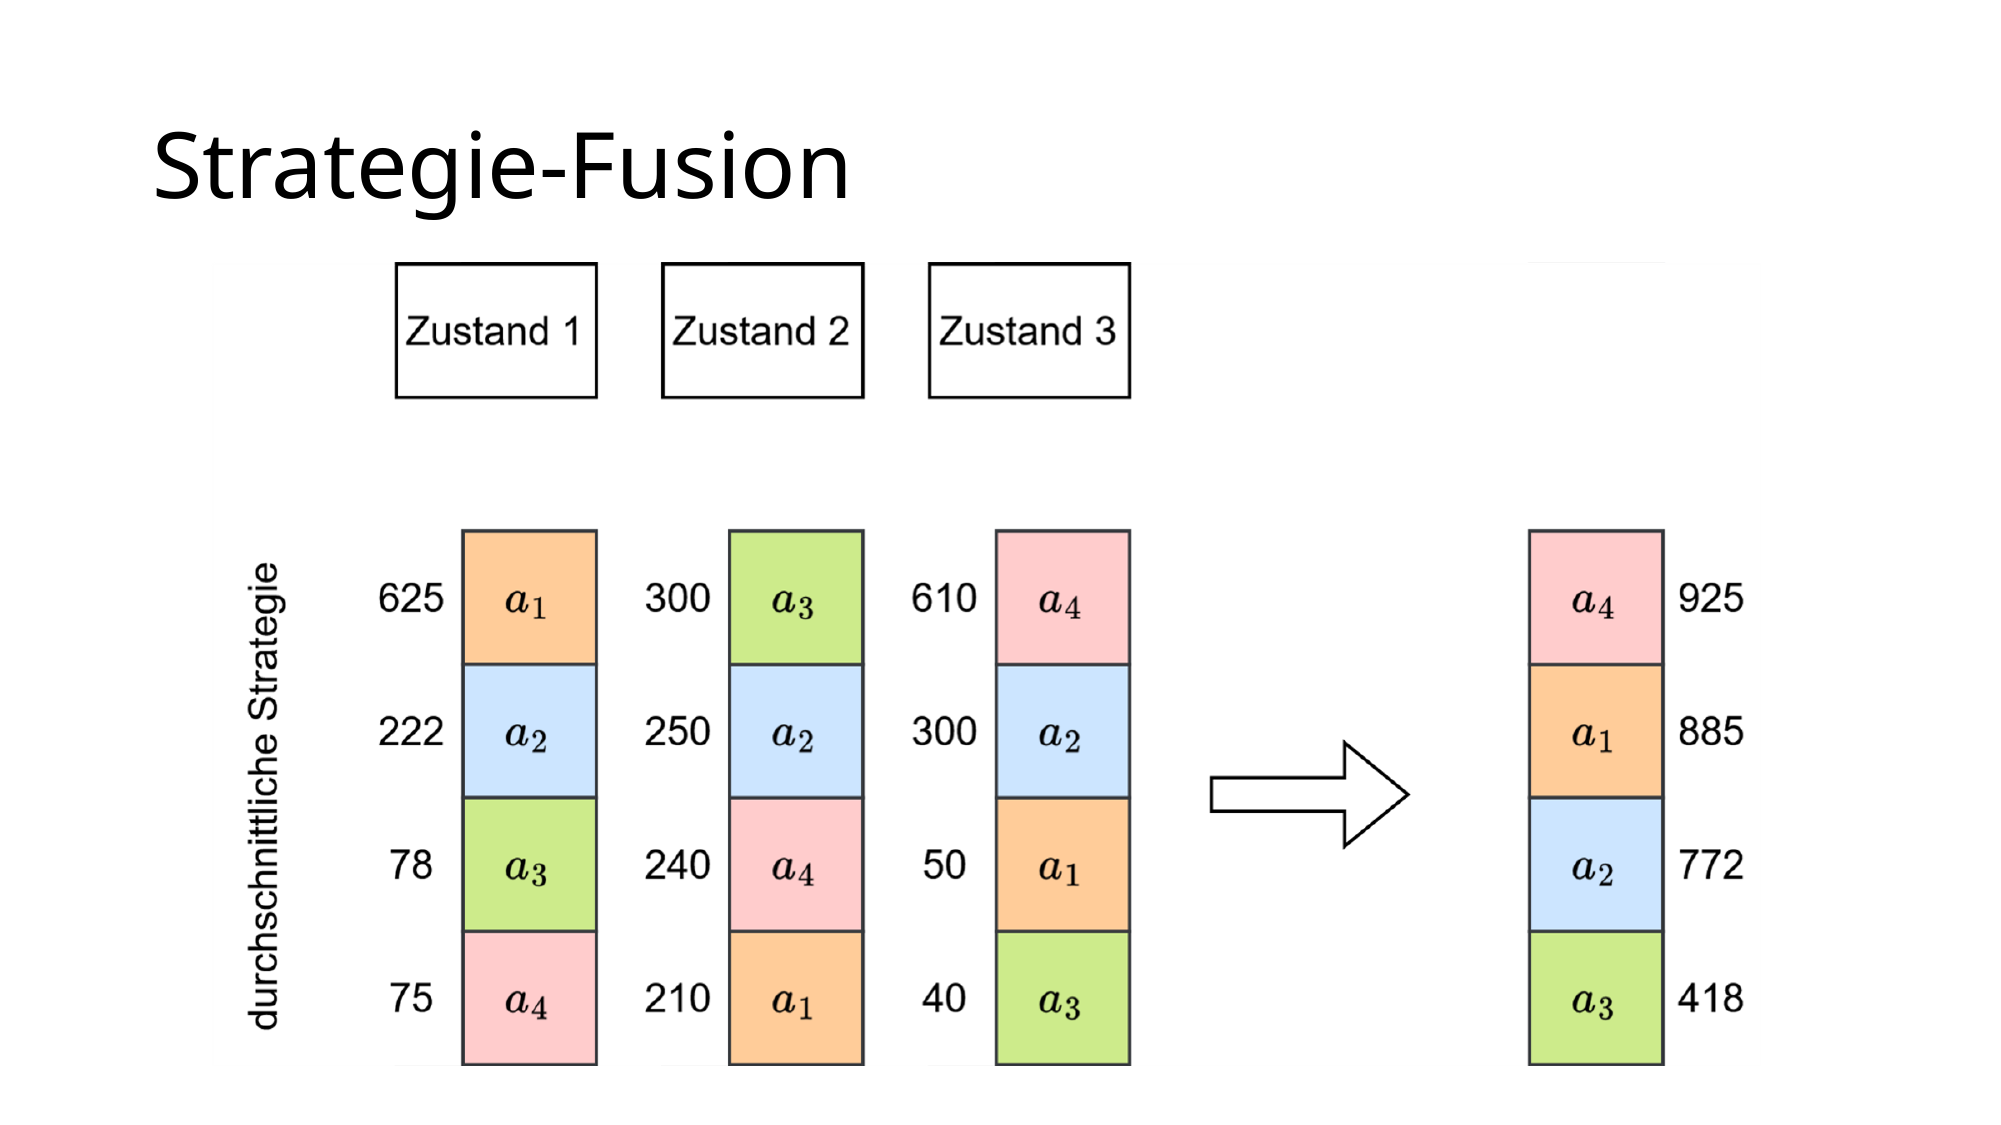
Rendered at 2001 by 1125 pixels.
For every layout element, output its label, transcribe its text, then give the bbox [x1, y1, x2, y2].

title Strategie-Fusion [137, 59, 1863, 278]
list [210, 261, 1762, 1066]
